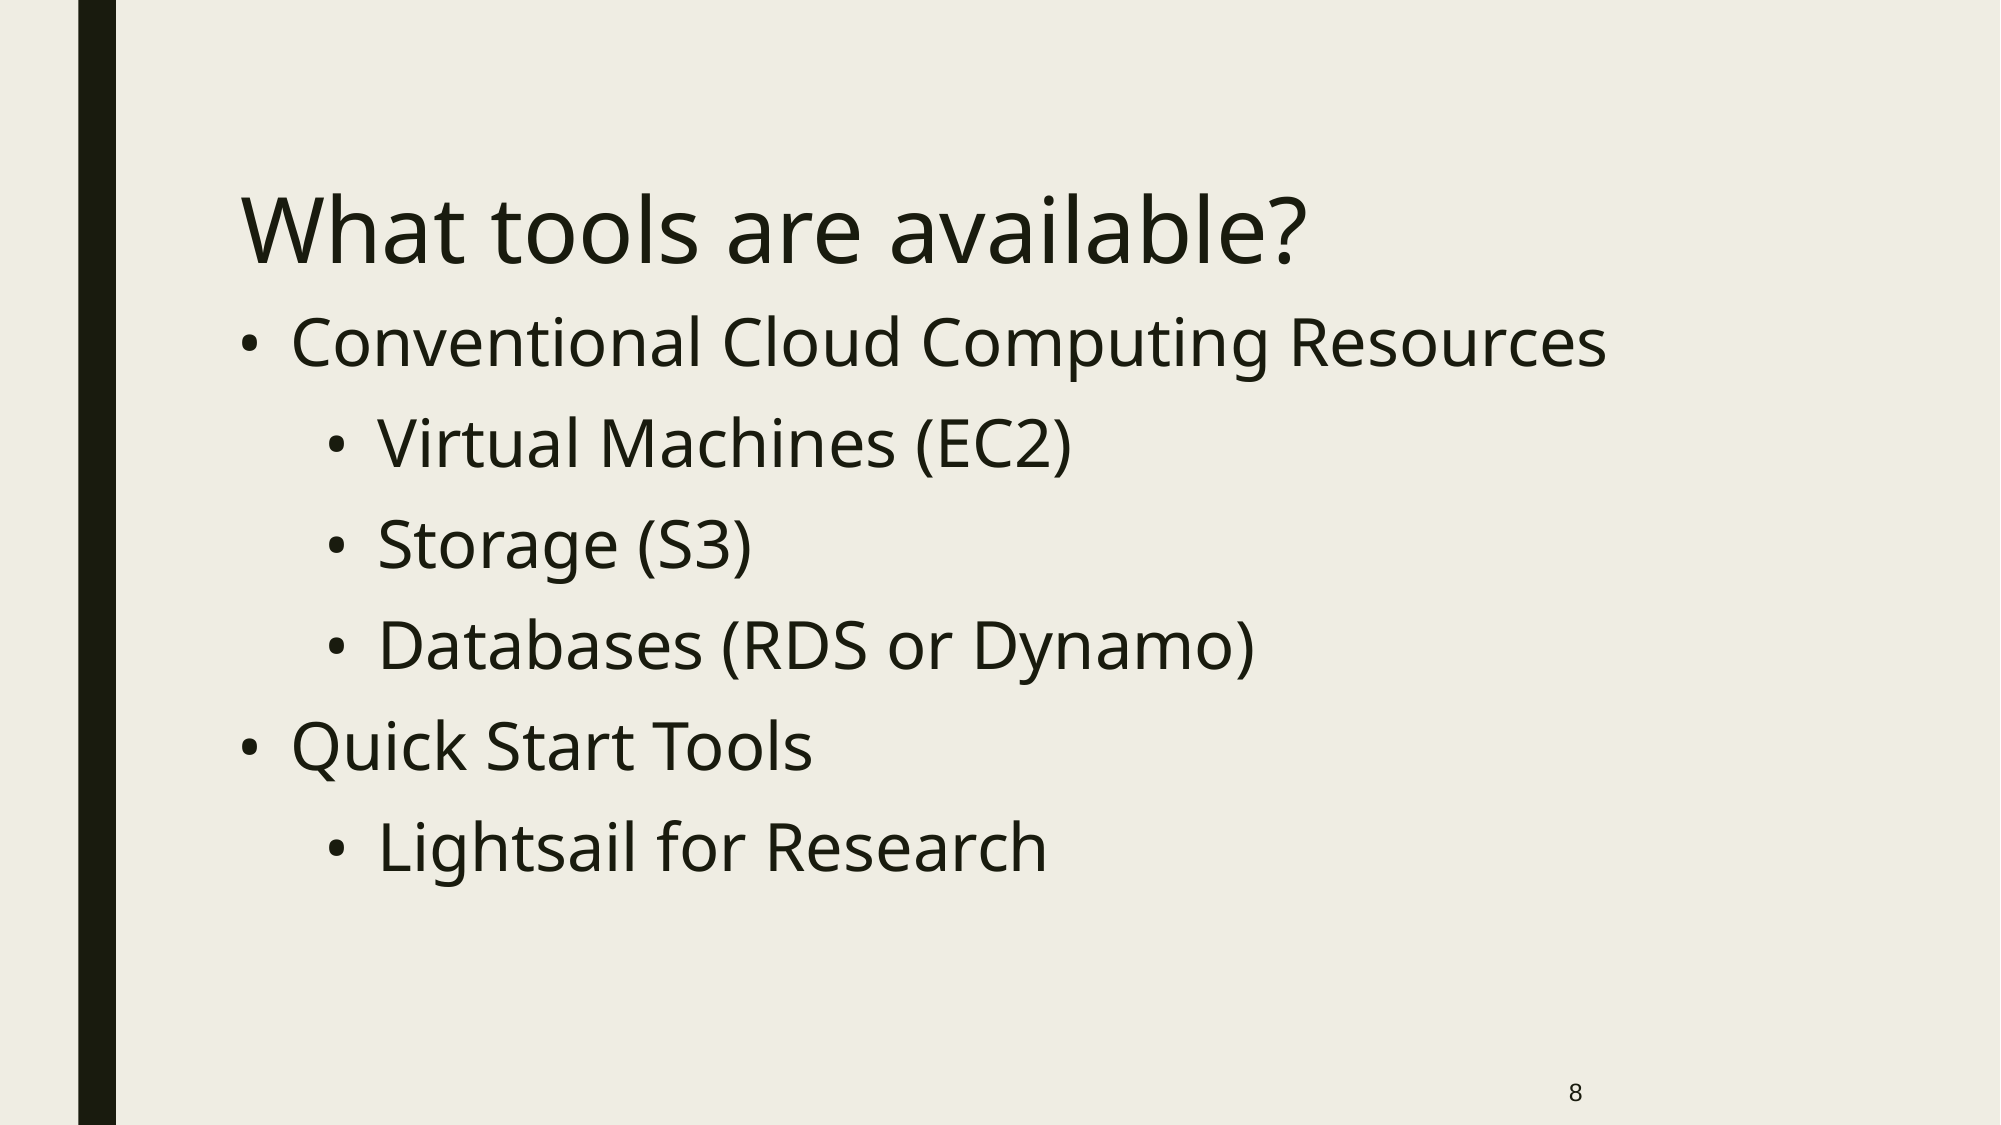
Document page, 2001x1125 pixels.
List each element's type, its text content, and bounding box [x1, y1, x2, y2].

title What tools are available? [225, 112, 1800, 298]
list Conventional Cloud Computing Resources Virtual Machines (EC2) Storage (S3) Databases (RDS or Dynamo) Quick Start Tools Lightsail for Research [200, 298, 1925, 982]
slide_number 8 [1553, 1058, 1816, 1125]
